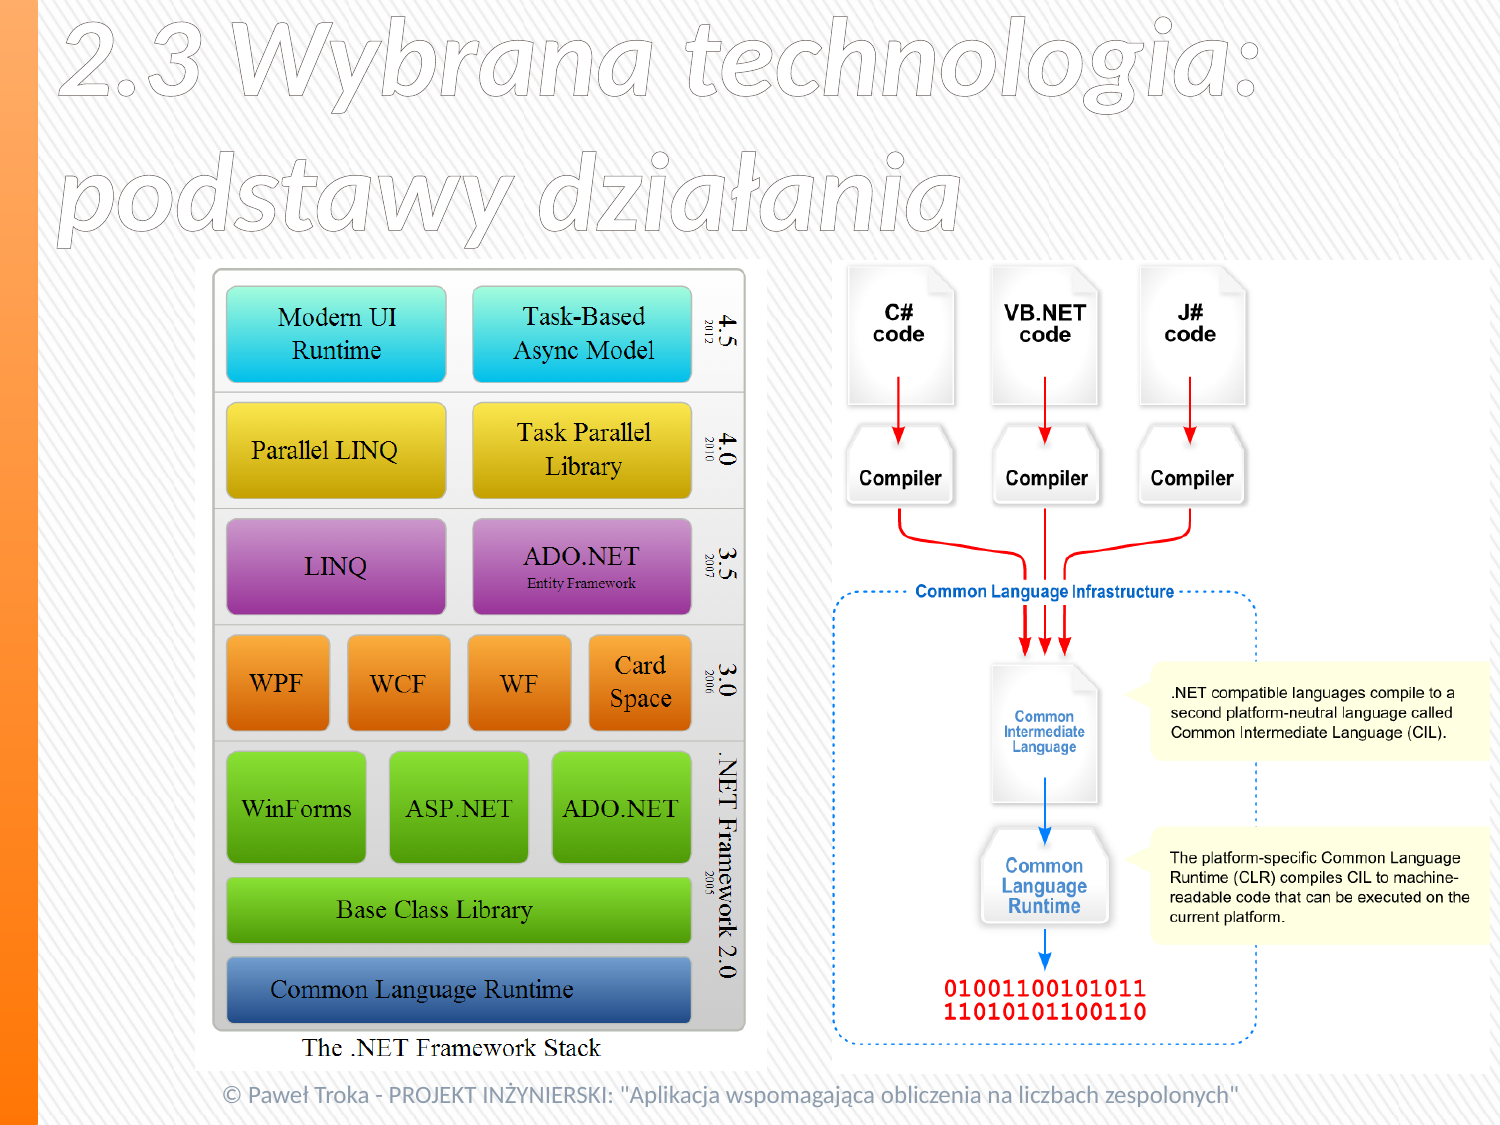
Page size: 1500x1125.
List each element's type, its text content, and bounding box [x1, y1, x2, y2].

text_box 2.3 Wybrana technologia: podstawy działania [41, 7, 1500, 261]
footer © Paweł Troka - PROJEKT INŻYNIERSKI: "Aplikacja wspomagająca obliczenia na liczbach zespolonych" [206, 1074, 1382, 1113]
picture [832, 260, 1490, 1074]
picture [194, 259, 767, 1071]
